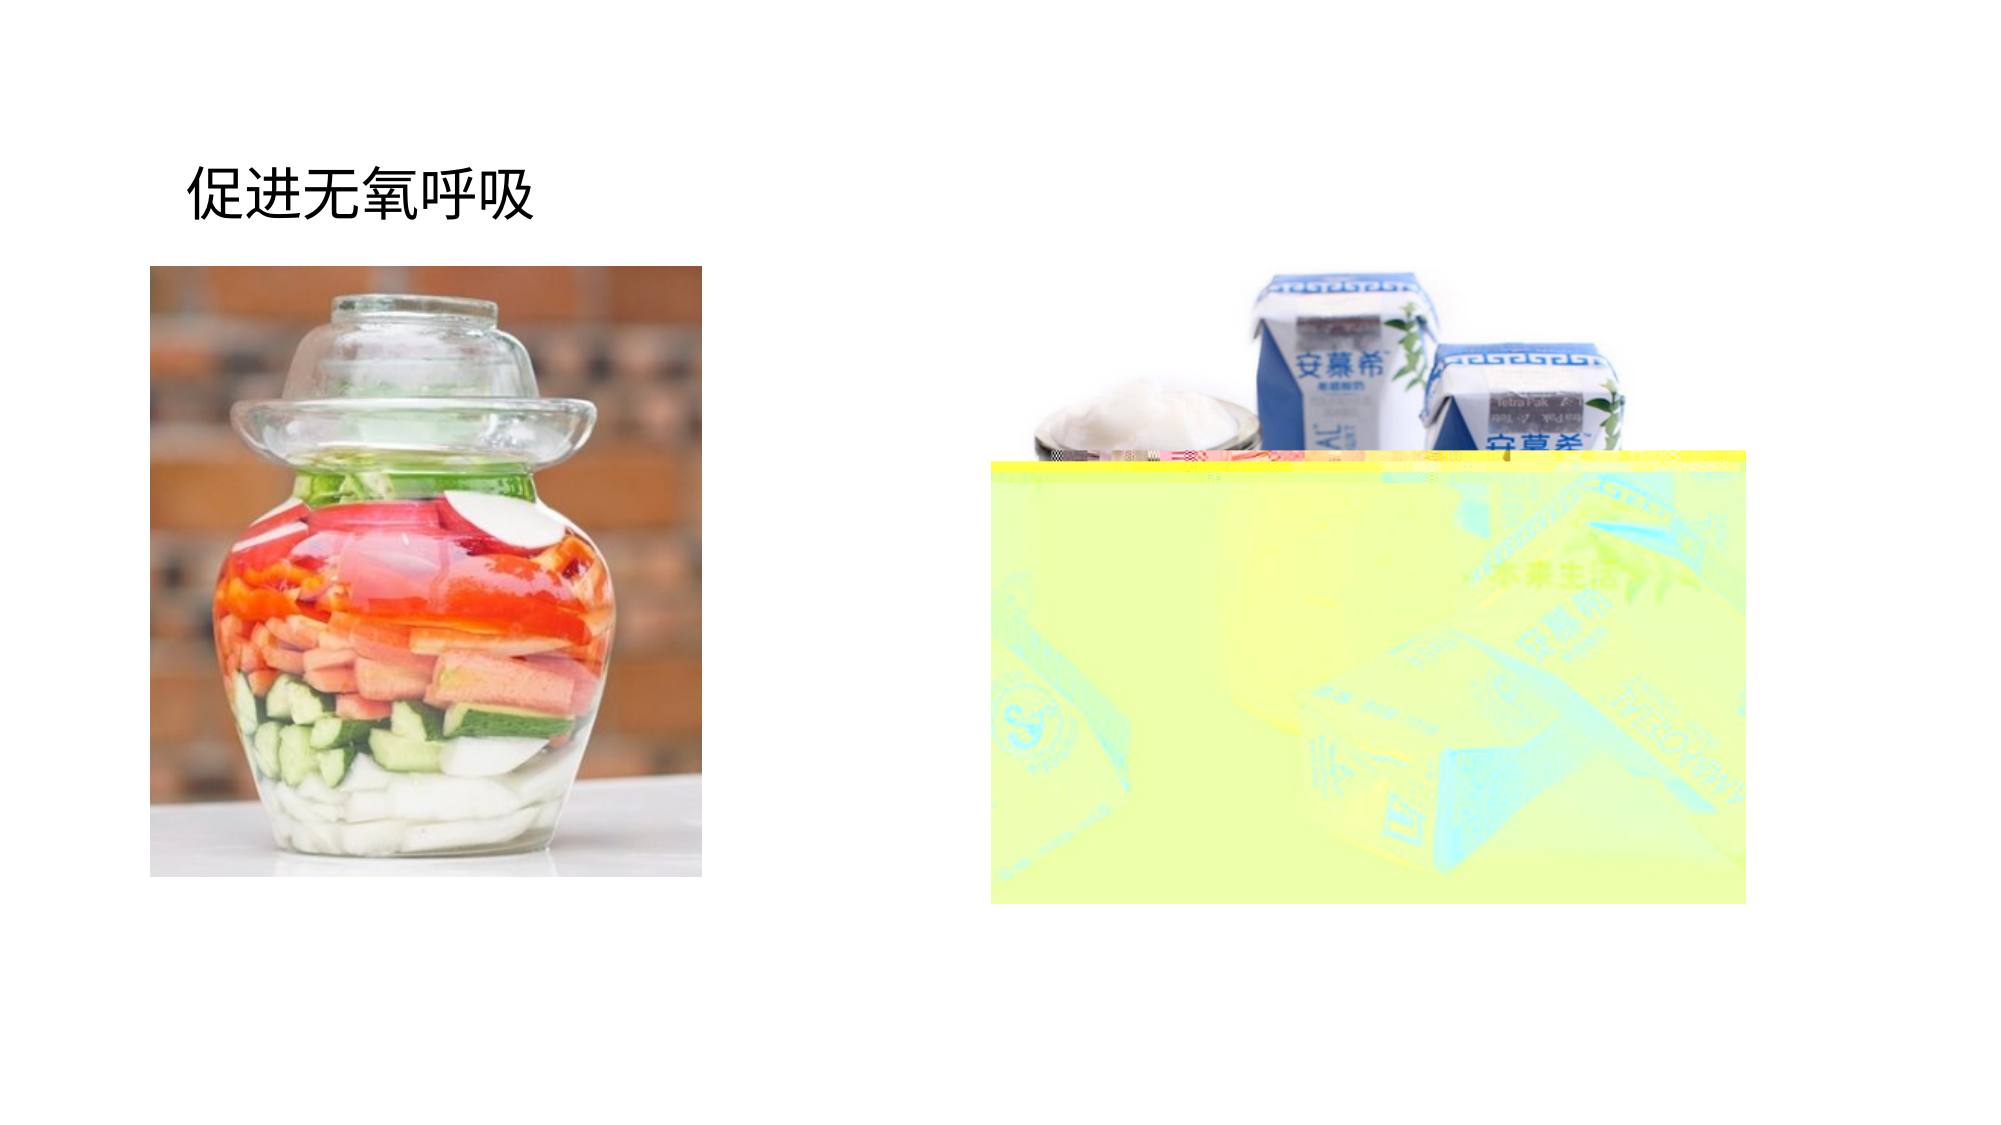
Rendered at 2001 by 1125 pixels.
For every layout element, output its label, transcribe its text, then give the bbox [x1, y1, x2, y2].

picture [991, 220, 1746, 905]
text_box 促进无氧呼吸 [171, 149, 828, 235]
picture [149, 265, 702, 878]
